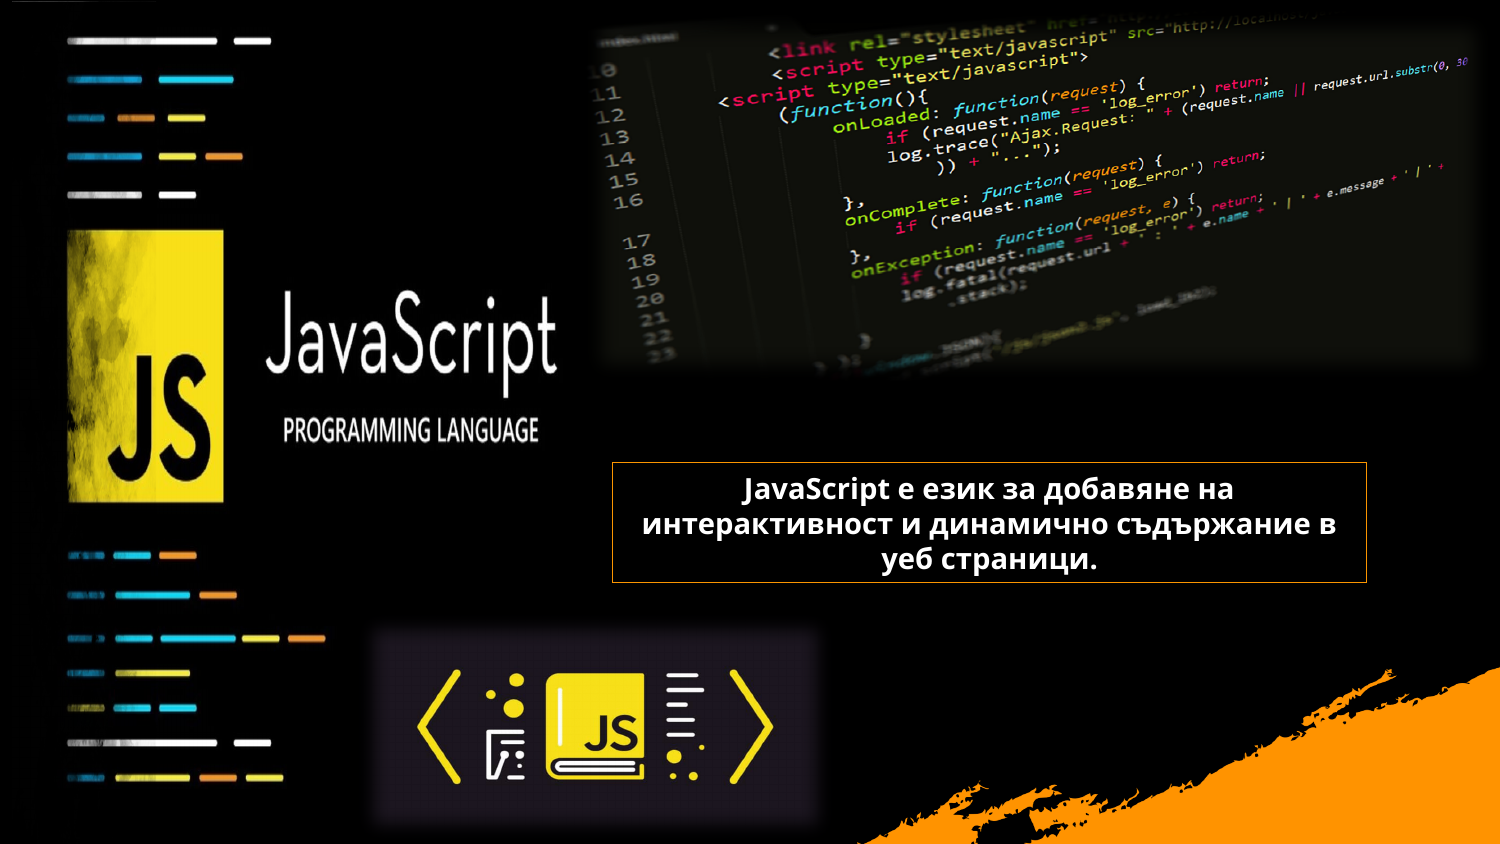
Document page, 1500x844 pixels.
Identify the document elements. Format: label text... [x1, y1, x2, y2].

text_box JavaScript е език за добавяне на интерактивност и динамично съдържание в уеб страници. [865, 462, 1367, 583]
picture [0, 0, 1500, 844]
